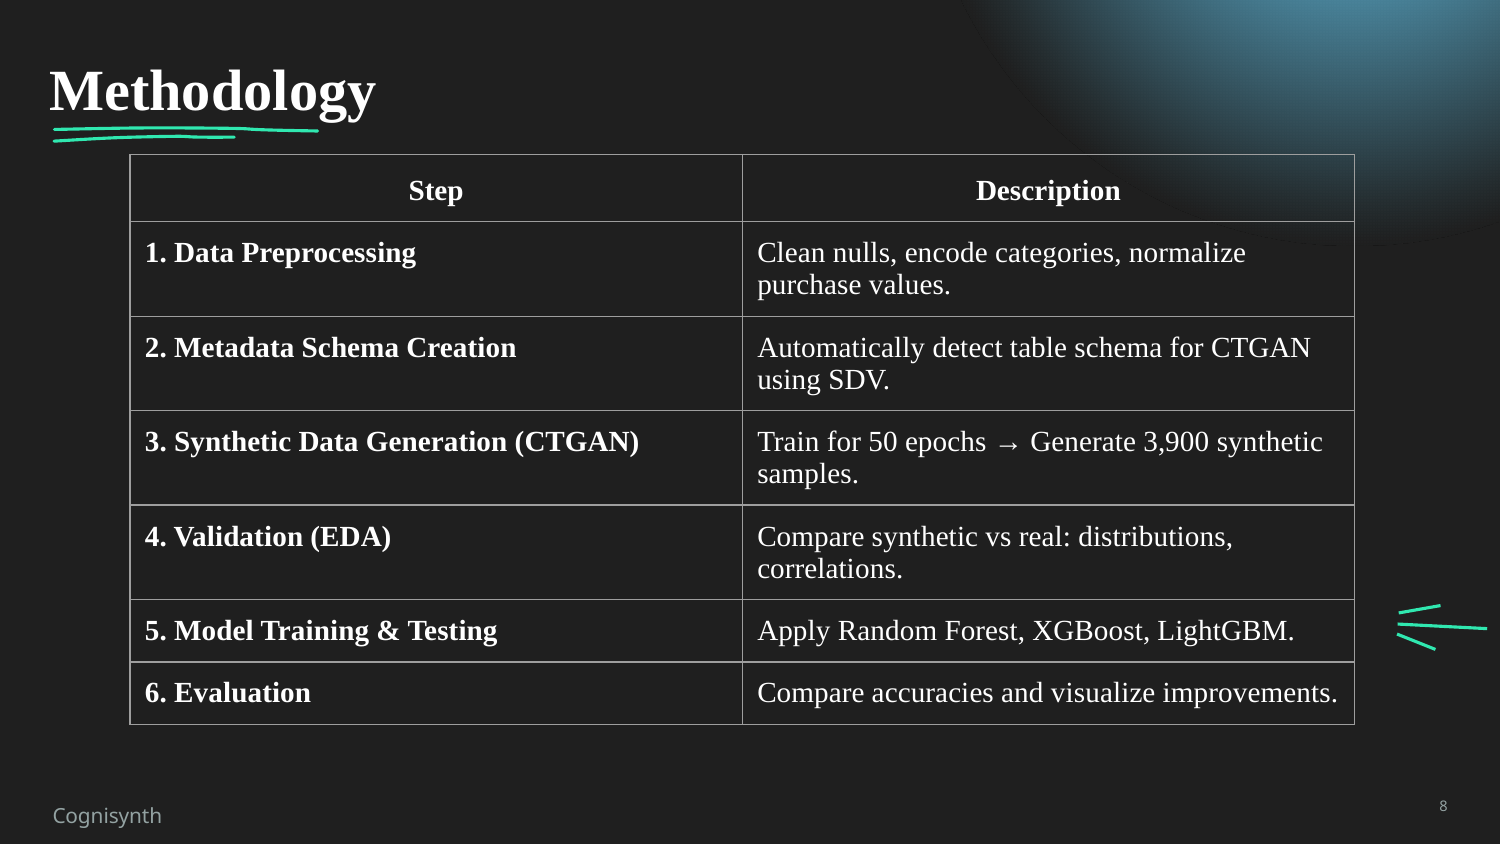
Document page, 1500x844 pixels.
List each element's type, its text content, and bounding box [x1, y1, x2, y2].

table_header Step [131, 155, 742, 221]
table_cell 5. Model Training & Testing [131, 600, 742, 661]
table_cell 1. Data Preprocessing [131, 222, 742, 316]
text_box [1396, 603, 1486, 648]
table_cell Compare accuracies and visualize improvements. [743, 663, 1354, 724]
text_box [53, 110, 318, 155]
title Methodology [34, 37, 971, 209]
table_cell Automatically detect table schema for CTGAN using SDV. [743, 317, 1354, 410]
table_cell Train for 50 epochs → Generate 3,900 synthetic samples. [743, 411, 1354, 504]
table_cell Compare synthetic vs real: distributions, correlations. [743, 506, 1354, 599]
table_cell 6. Evaluation [131, 663, 742, 724]
table_cell 2. Metadata Schema Creation [131, 317, 742, 410]
table_cell 3. Synthetic Data Generation (CTGAN) [131, 411, 742, 504]
picture [922, 0, 1500, 246]
table_cell Clean nulls, encode categories, normalize purchase values. [743, 222, 1354, 316]
table_cell Apply Random Forest, XGBoost, LightGBM. [743, 600, 1354, 661]
table_cell 4. Validation (EDA) [131, 506, 742, 599]
table_header Description [743, 155, 1354, 221]
subtitle Cognisynth [37, 787, 221, 839]
